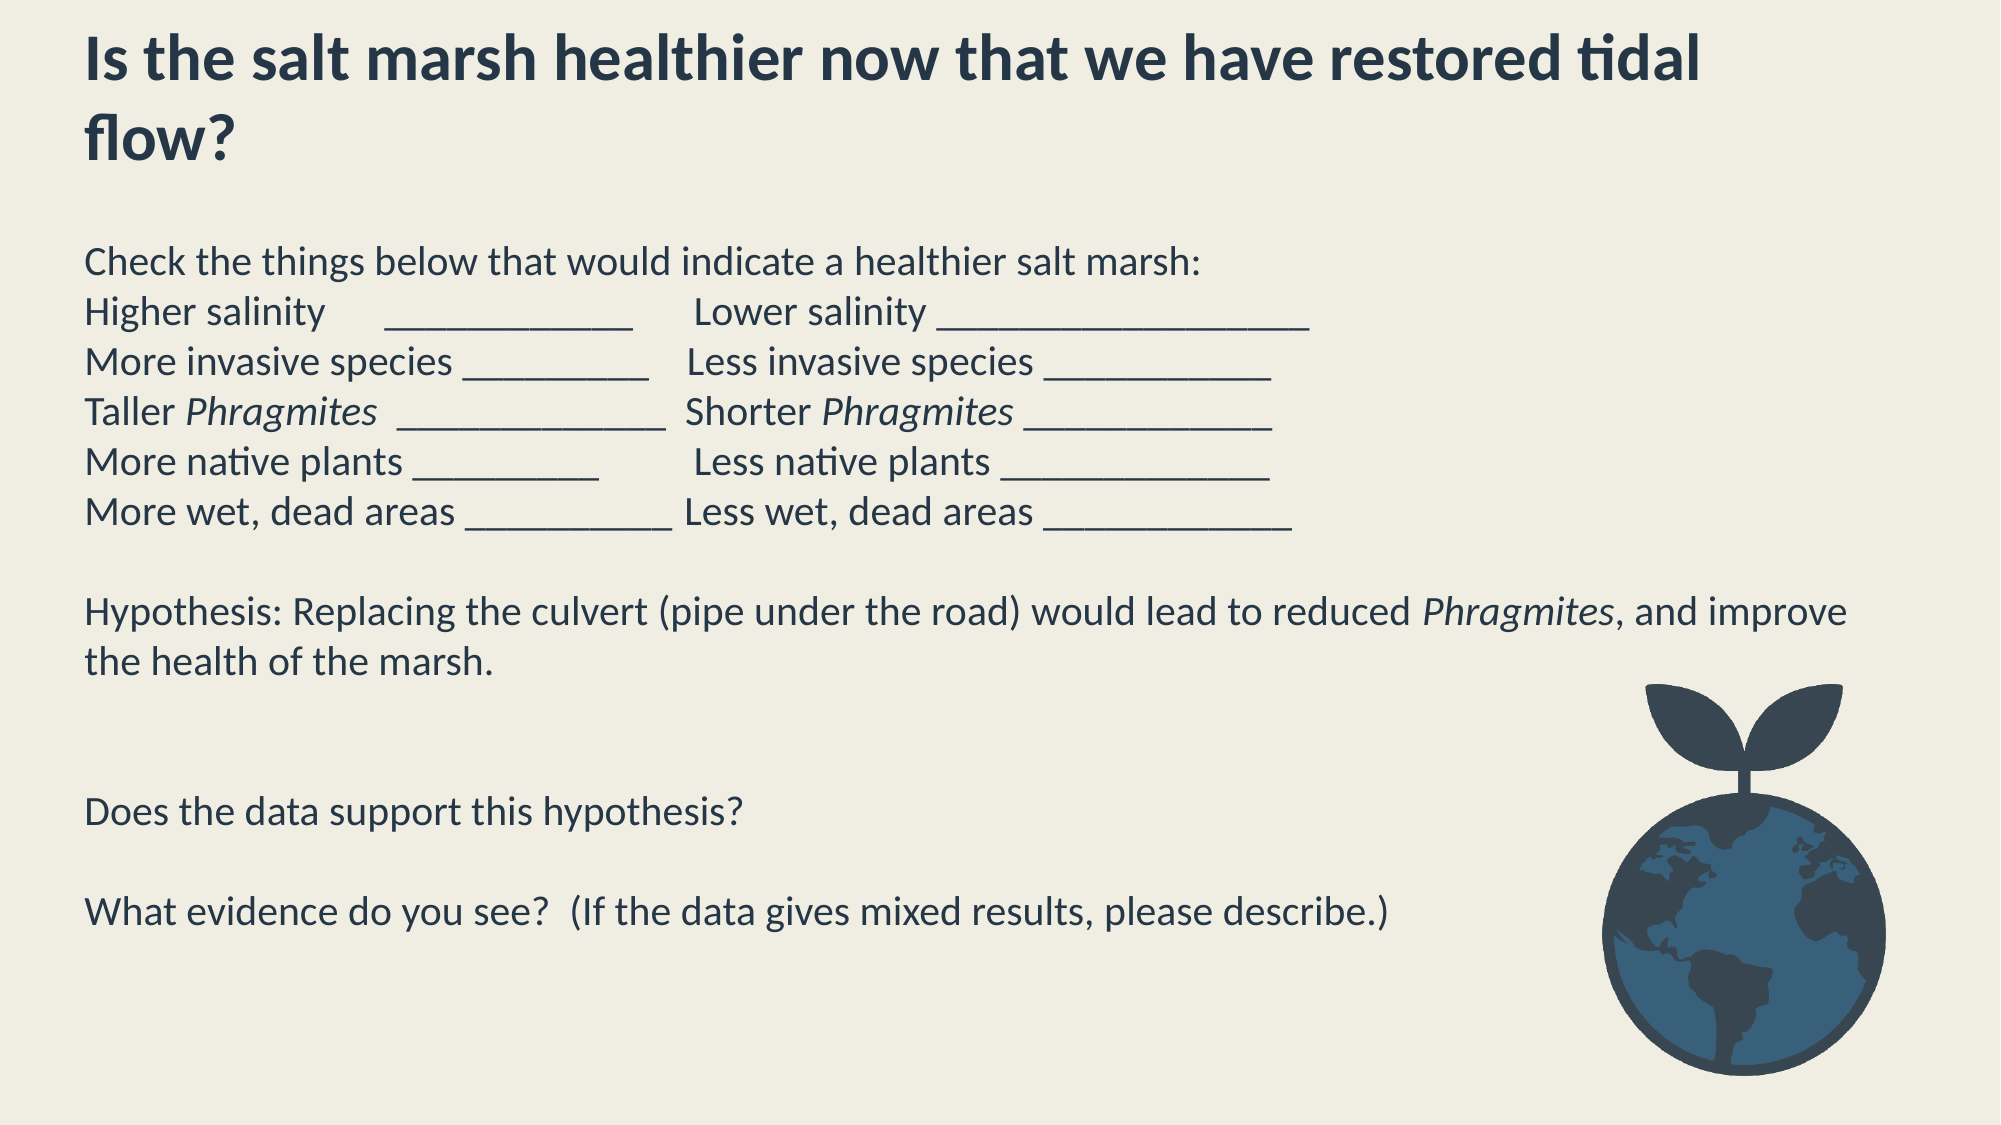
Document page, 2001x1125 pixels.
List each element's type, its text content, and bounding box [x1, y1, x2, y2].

text_box Is the salt marsh healthier now that we have restored tidal flow? Check the things below that would indicate a healthier salt marsh: Higher salinity ____________ Lower salinity __________________ More invasive species _________ Less invasive species ___________ Taller Phragmites _____________ Shorter Phragmites ____________ More native plants _________ Less native plants _____________ More wet, dead areas __________ Less wet, dead areas ____________ Hypothesis: Replacing the culvert (pipe under the road) would lead to reduced Phragmites, and improve the health of the marsh. Does the data support this hypothesis? What evidence do you see? (If the data gives mixed results, please describe.) [69, 6, 1886, 1042]
picture [1602, 684, 1886, 1076]
